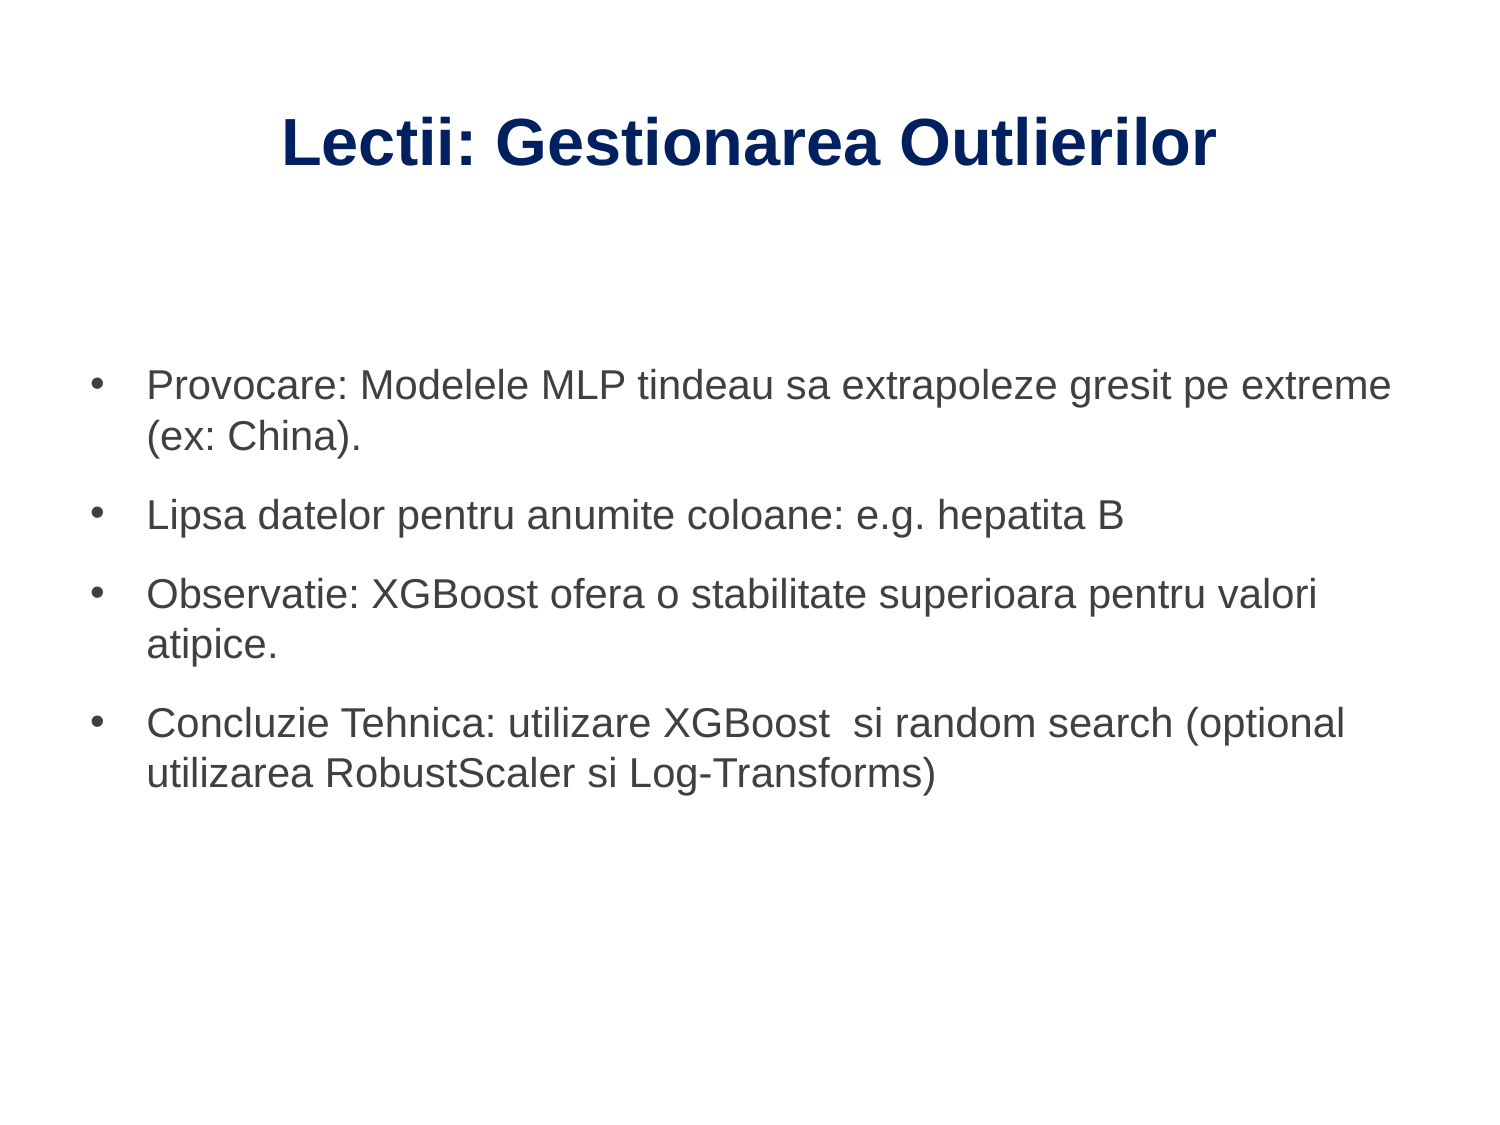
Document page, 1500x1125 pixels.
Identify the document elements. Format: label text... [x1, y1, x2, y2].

list Provocare: Modelele MLP tindeau sa extrapoleze gresit pe extreme (ex: China). Lipsa datelor pentru anumite coloane: e.g. hepatita B Observatie: XGBoost ofera o stabilitate superioara pentru valori atipice. Concluzie Tehnica: utilizare XGBoost si random search (optional utilizarea RobustScaler si Log-Transforms) [75, 262, 1425, 1005]
title Lectii: Gestionarea Outlierilor [75, 45, 1425, 233]
